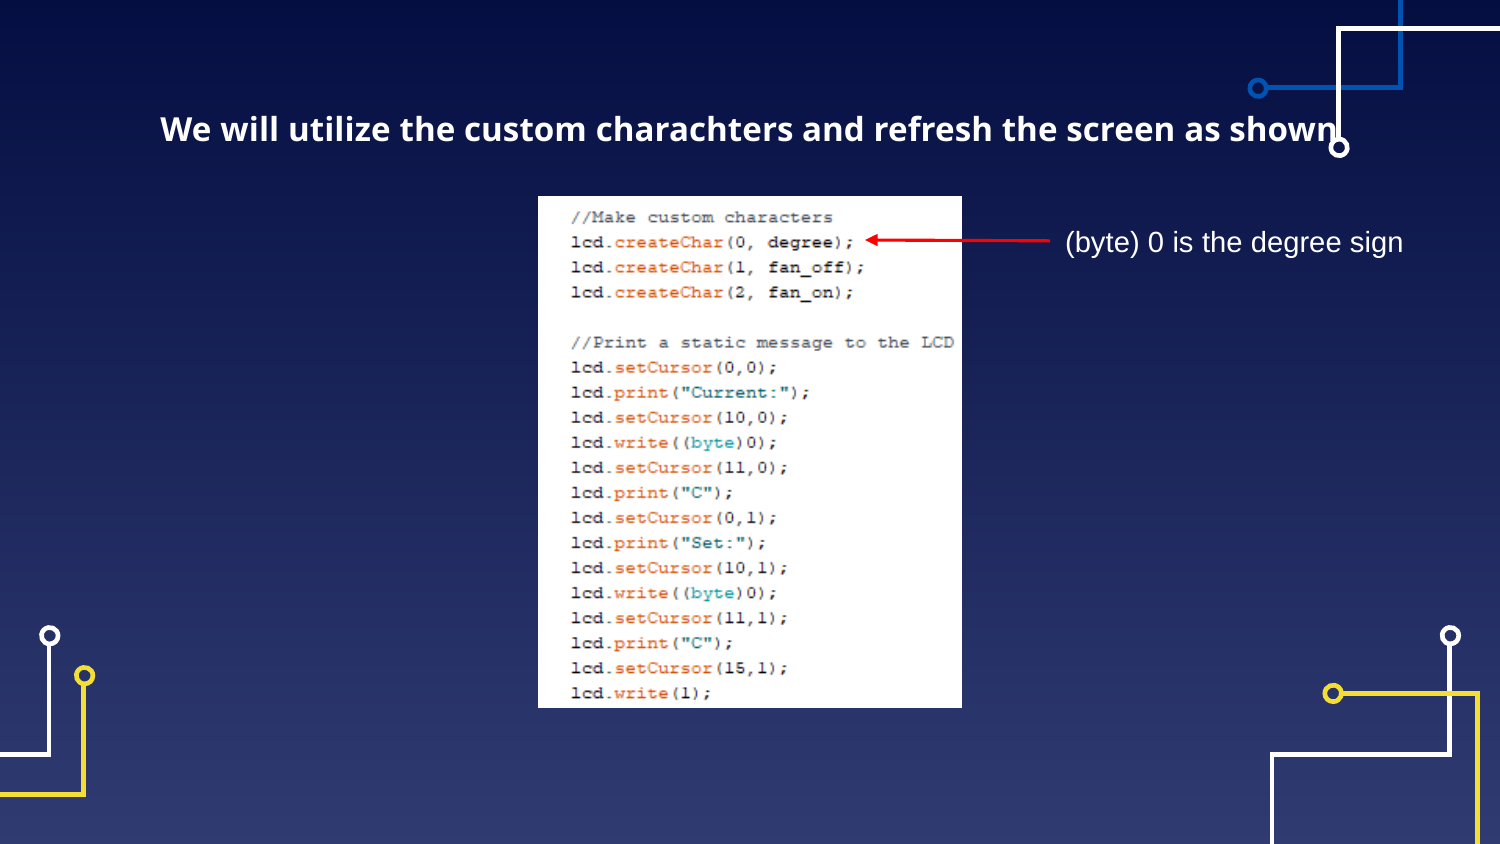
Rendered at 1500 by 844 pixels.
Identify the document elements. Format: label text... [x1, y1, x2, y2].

picture [537, 196, 962, 709]
text_box (byte) 0 is the degree sign [1050, 215, 1420, 266]
title We will utilize the custom charachters and refresh the screen as shown [118, 88, 1382, 167]
